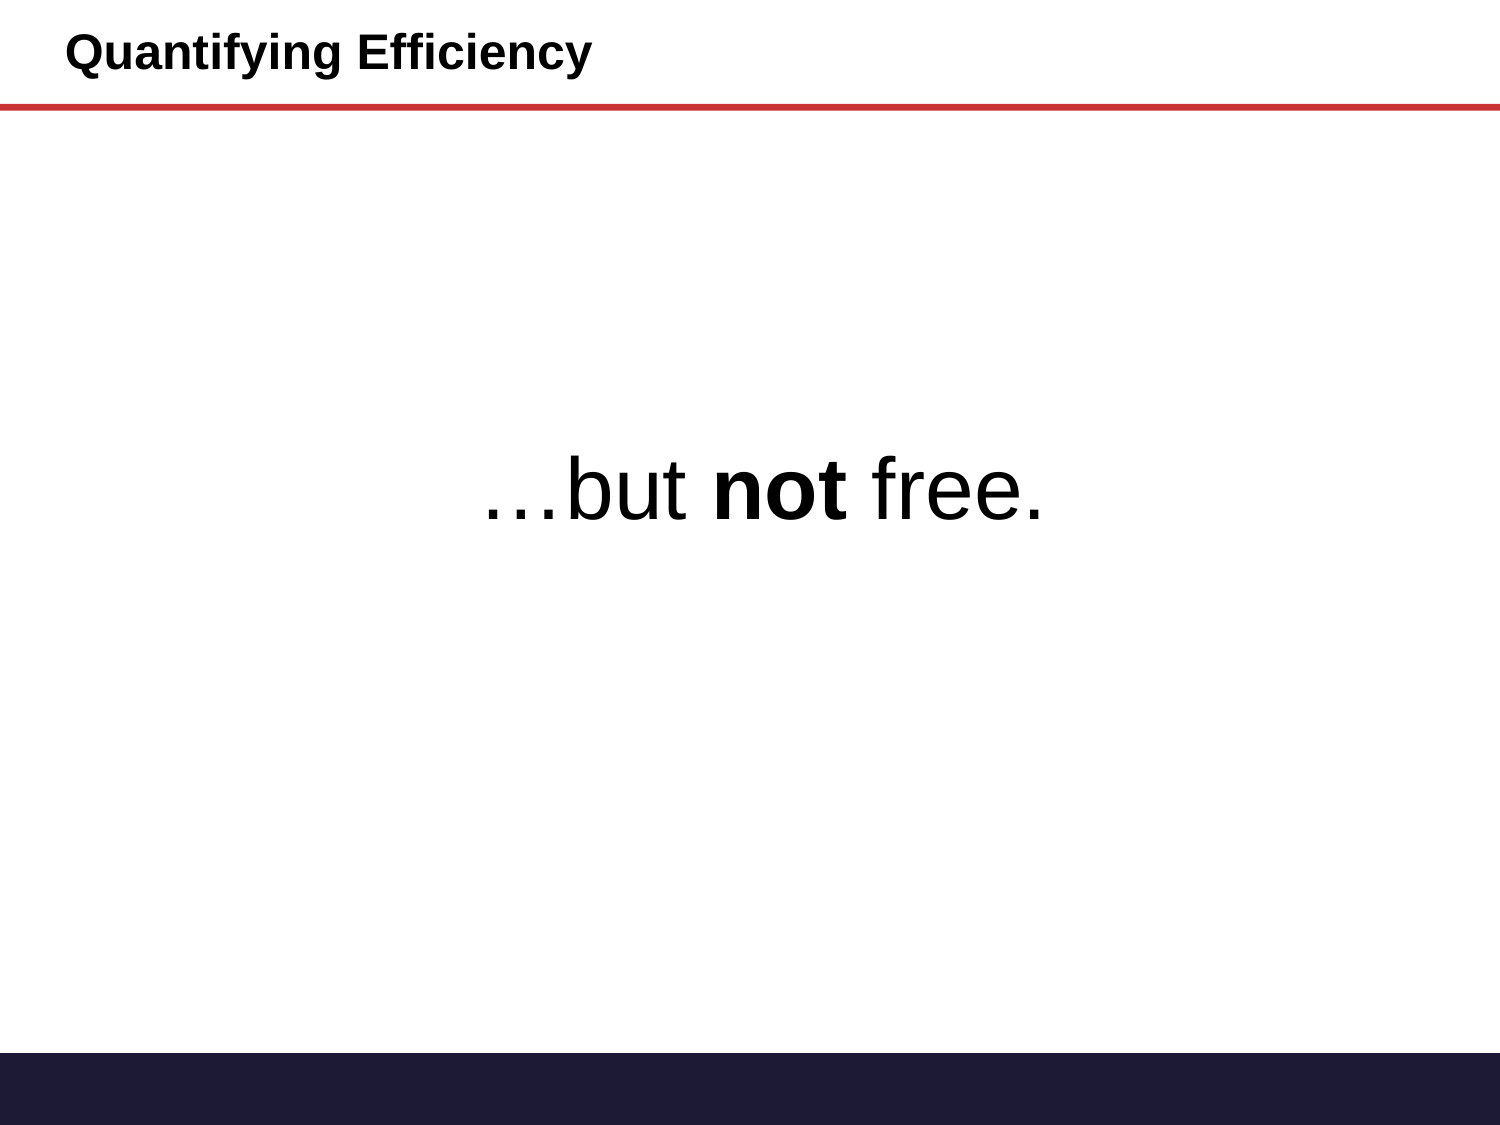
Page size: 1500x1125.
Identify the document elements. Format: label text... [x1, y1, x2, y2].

text_box …but not free. [50, 425, 1475, 545]
text_box Quantifying Efficiency [49, 0, 1425, 108]
